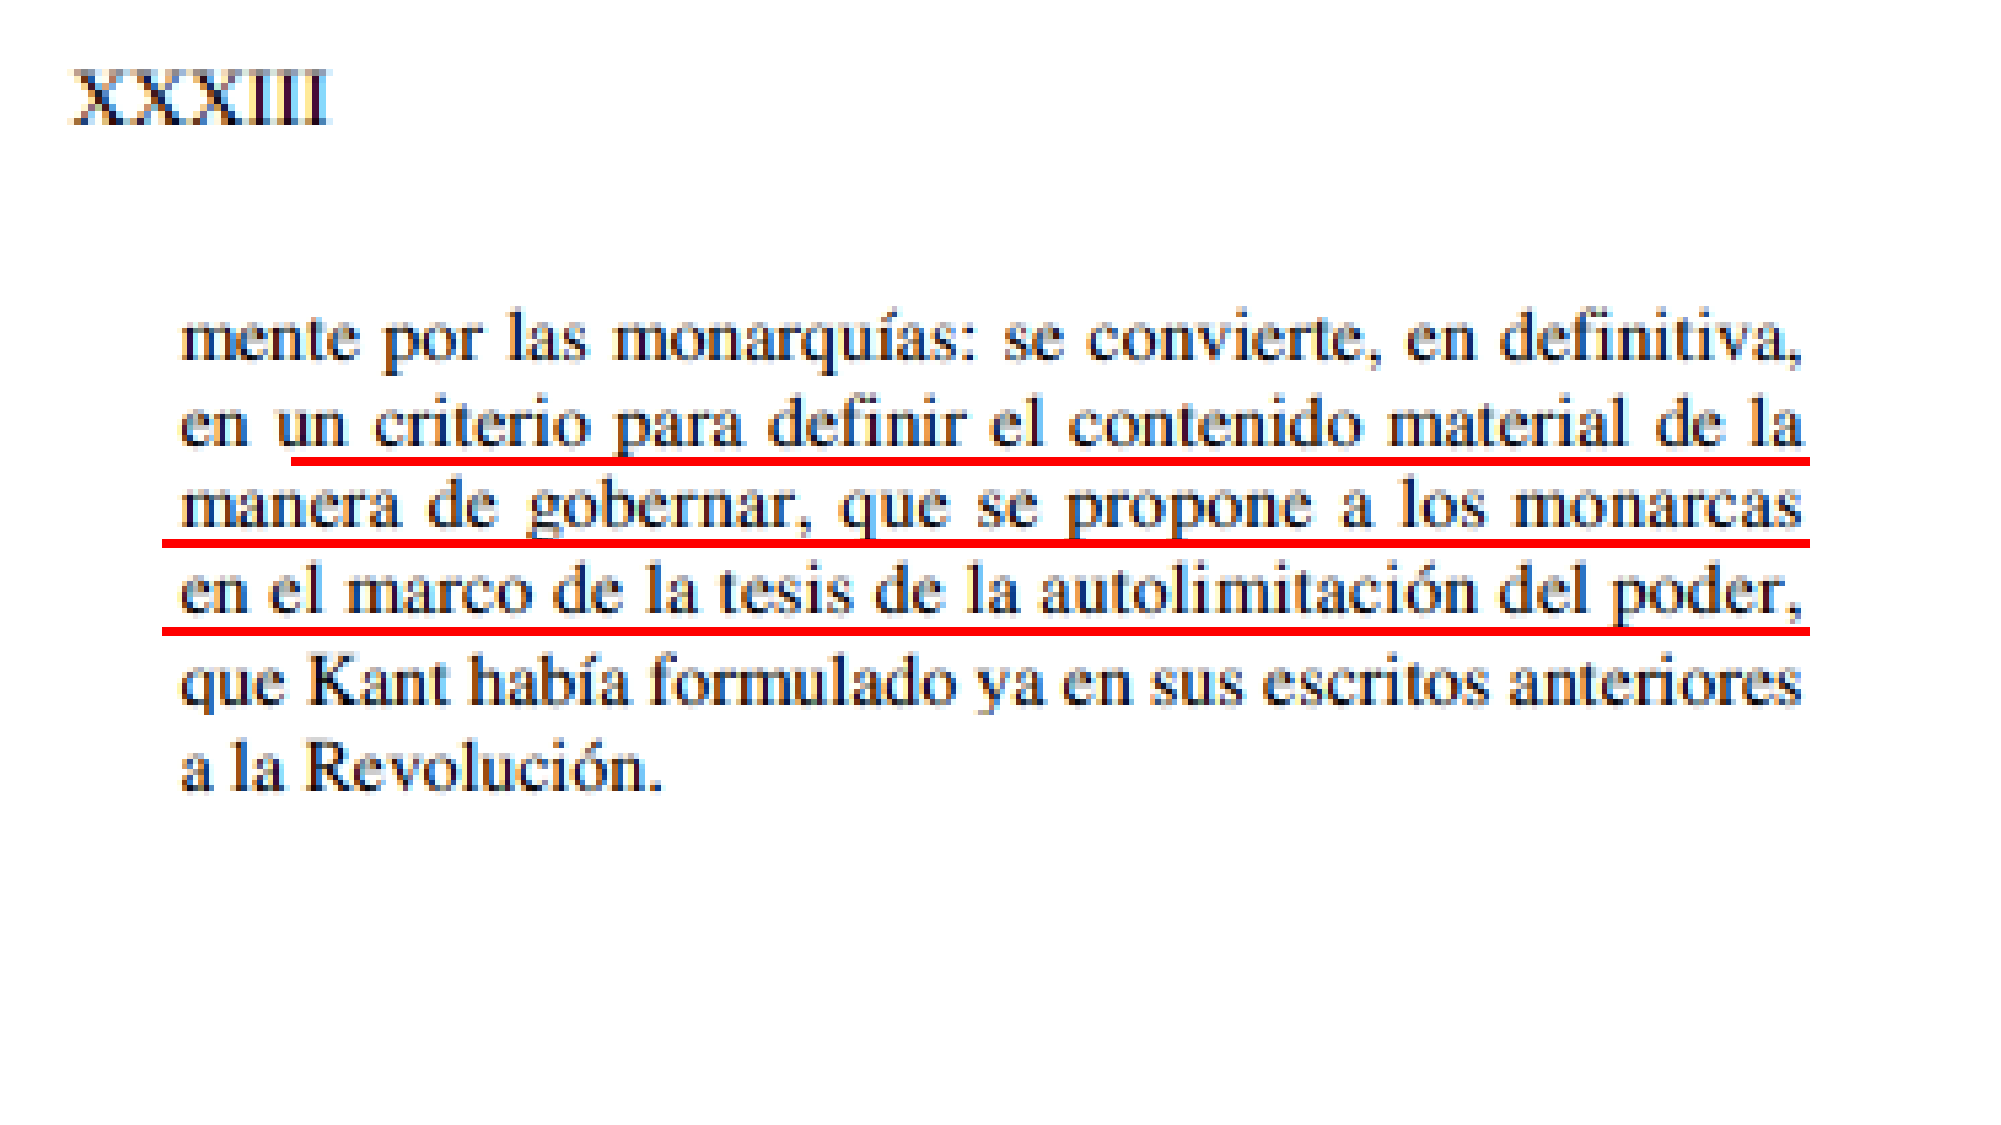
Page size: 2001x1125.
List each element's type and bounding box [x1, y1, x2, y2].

picture [118, 269, 1882, 856]
picture [32, 0, 382, 175]
